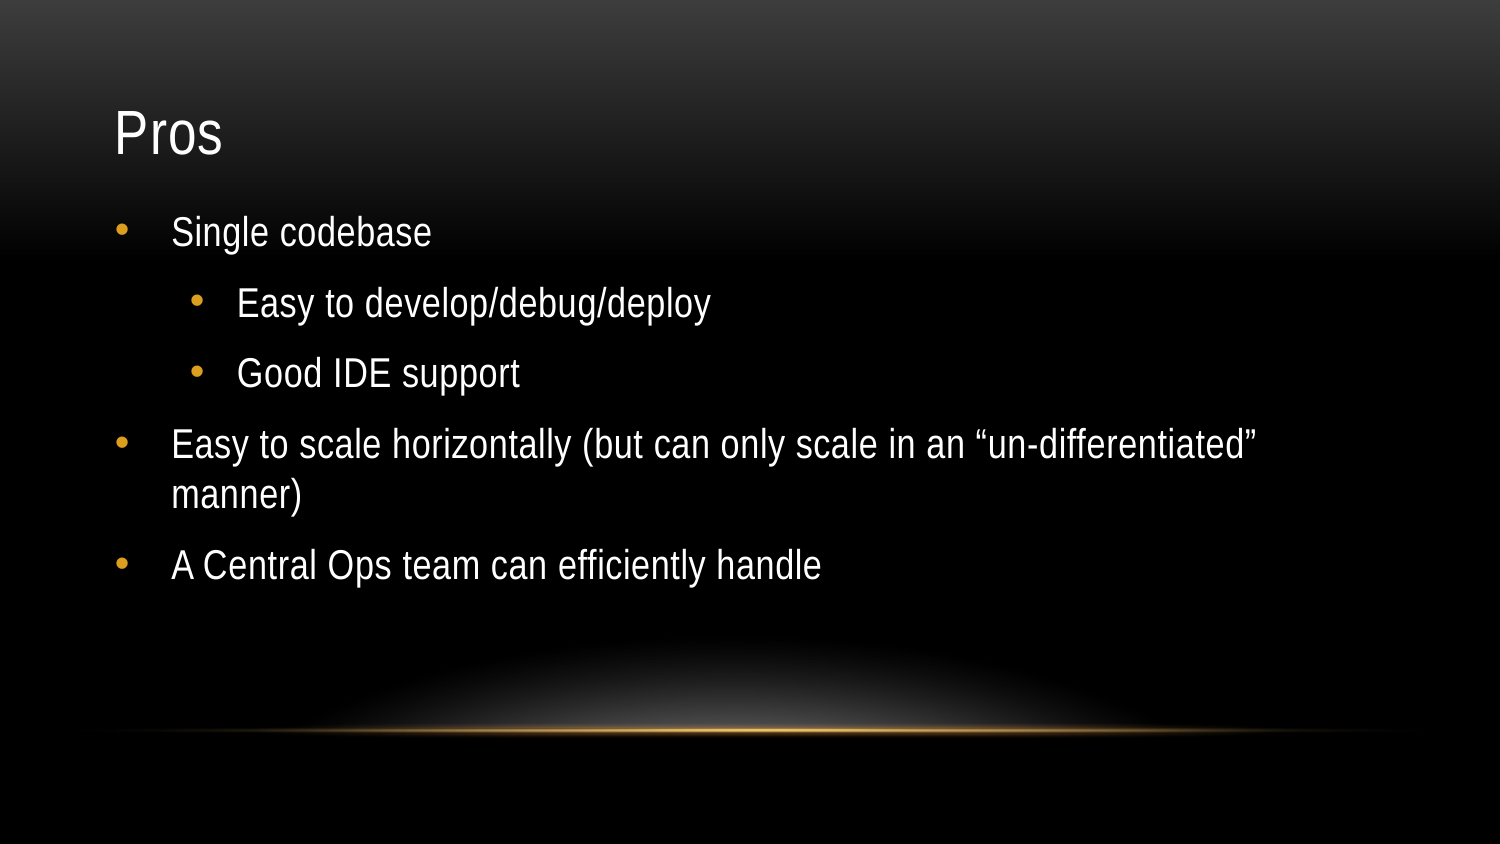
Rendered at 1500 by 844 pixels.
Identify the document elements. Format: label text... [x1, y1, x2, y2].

list Single codebase Easy to develop/debug/deploy Good IDE support Easy to scale horizontally (but can only scale in an “un-differentiated” manner) A Central Ops team can efficiently handle [99, 196, 1400, 704]
picture [0, 0, 1500, 844]
title Pros [99, 33, 1400, 175]
